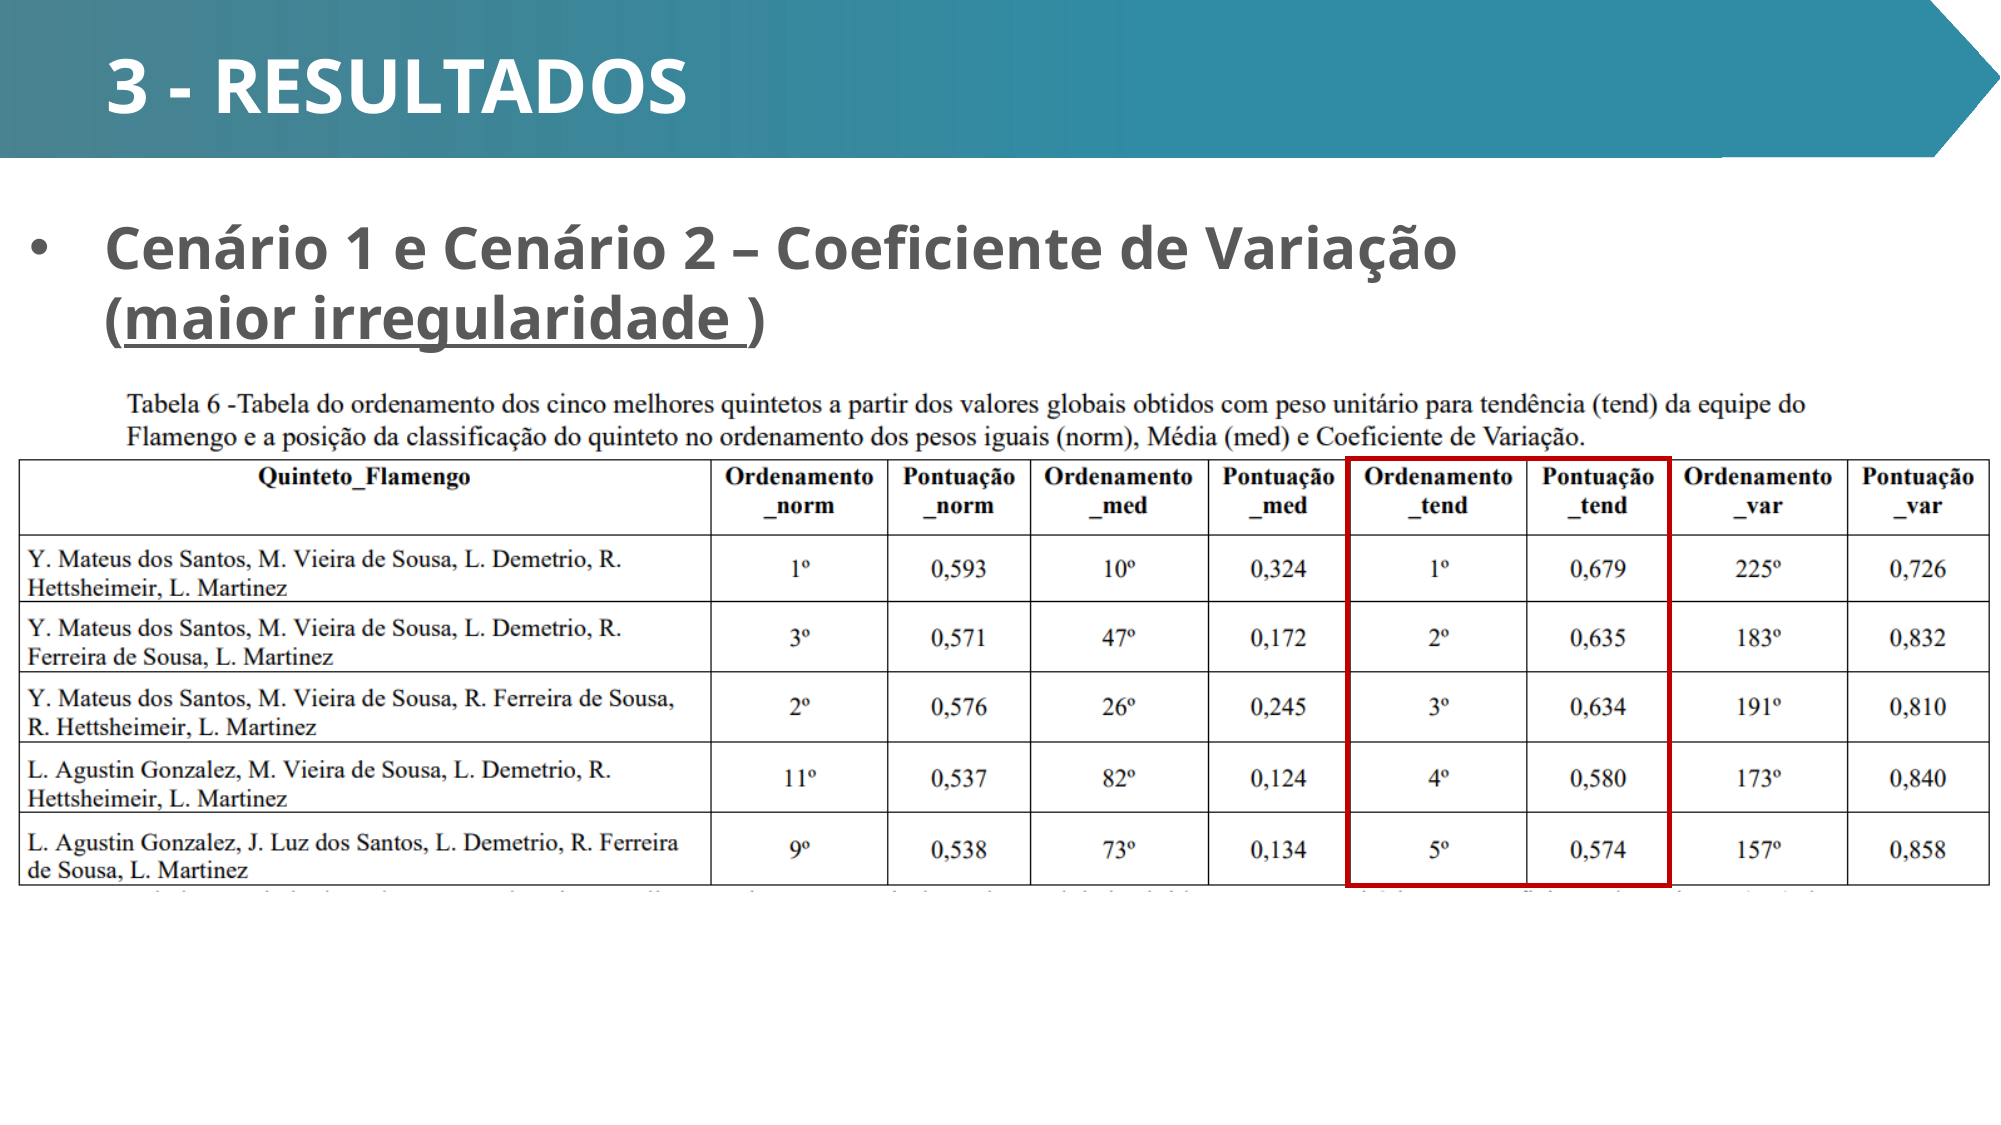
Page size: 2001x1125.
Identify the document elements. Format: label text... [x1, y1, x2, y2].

text_box 3 - RESULTADOS [91, 41, 1892, 148]
text_box [0, 0, 2000, 158]
picture [0, 374, 2000, 892]
text_box Cenário 1 e Cenário 2 – Coeficiente de Variação (maior irregularidade ) [14, 203, 1585, 359]
